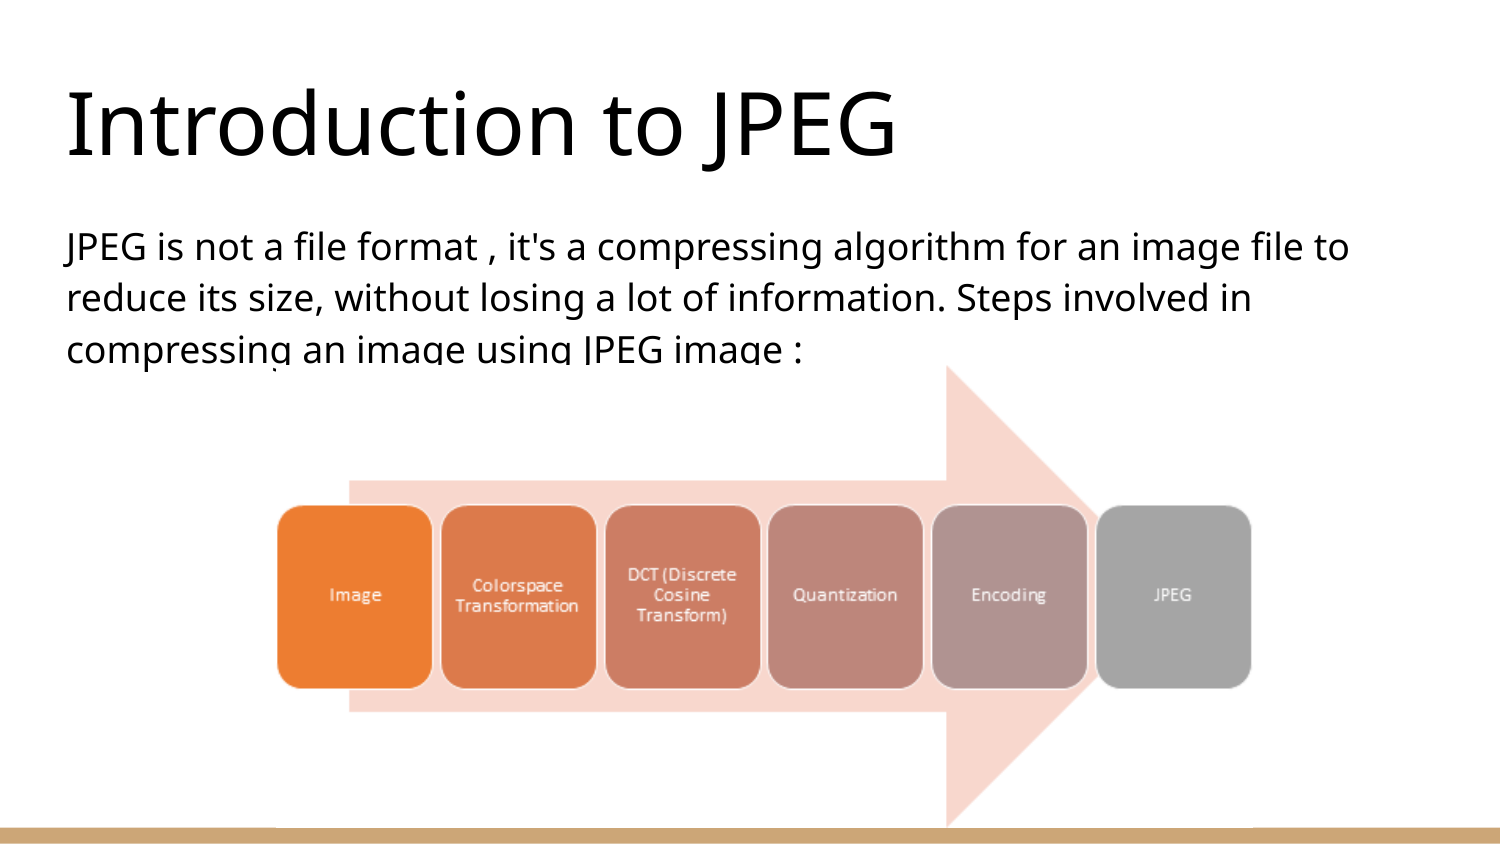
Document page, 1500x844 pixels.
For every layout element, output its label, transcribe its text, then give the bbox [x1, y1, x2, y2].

title Introduction to JPEG [51, 51, 1449, 189]
list JPEG is not a file format , it's a compressing algorithm for an image file to reduce its size, without losing a lot of information. Steps involved in compressing an image using JPEG image : [51, 200, 1449, 752]
picture [276, 364, 1254, 828]
